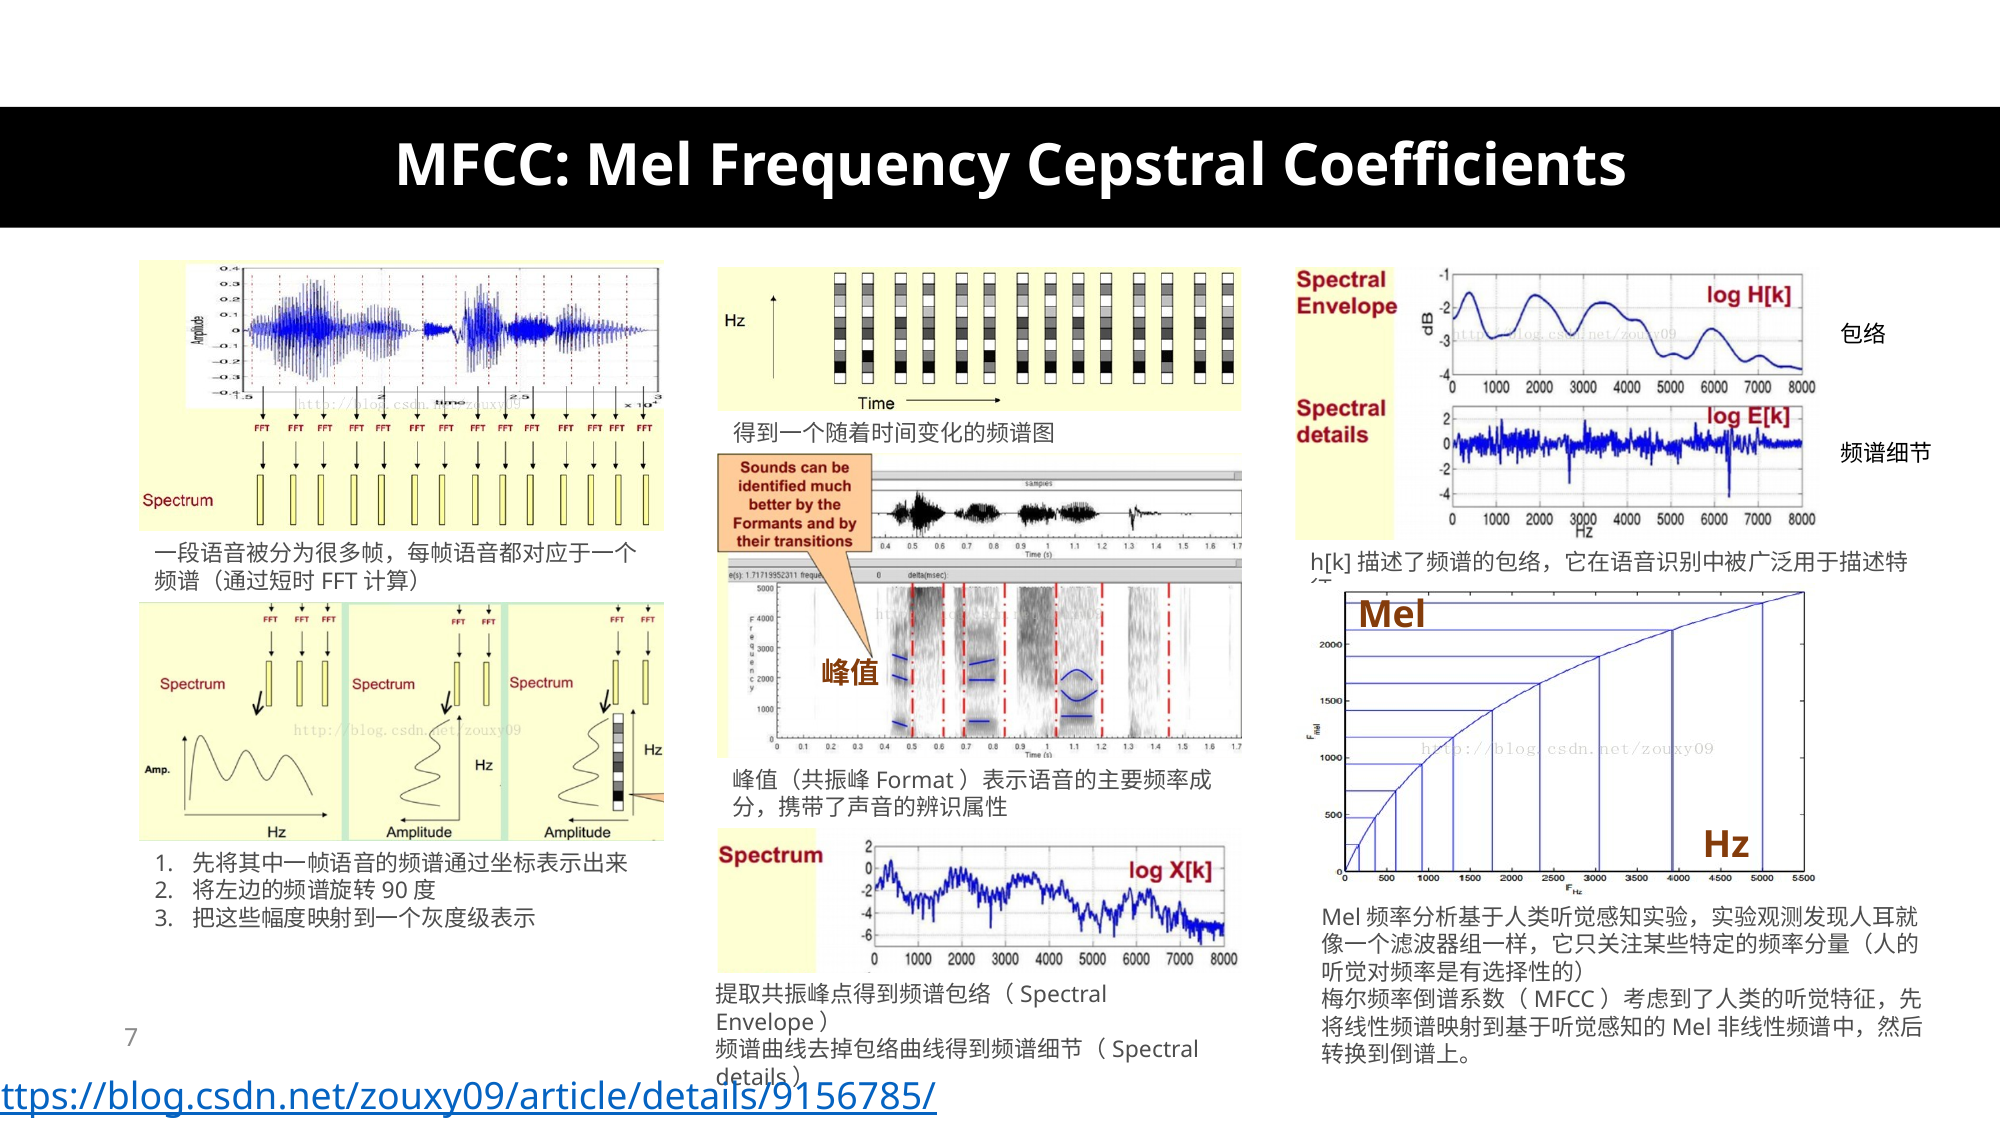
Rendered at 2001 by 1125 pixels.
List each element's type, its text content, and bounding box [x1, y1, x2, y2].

text_box 一段语音被分为很多帧，每帧语音都对应于一个频谱（通过短时FFT计算） [139, 531, 656, 602]
text_box 7 [109, 1008, 560, 1064]
picture [717, 828, 1242, 973]
text_box https://blog.csdn.net/zouxy09/article/details/9156785/ [0, 1064, 952, 1125]
picture [1295, 267, 1820, 541]
text_box h[k]描述了频谱的包络，它在语音识别中被广泛用于描述特征 [1295, 540, 1944, 610]
title MFCC: Mel Frequency Cepstral Coefficients [91, 105, 1931, 228]
text_box 峰值（共振峰Format）表示语音的主要频率成分，携带了声音的辨识属性 [717, 758, 1242, 828]
picture [1295, 583, 1820, 896]
picture [139, 260, 664, 531]
text_box Mel频率分析基于人类听觉感知实验，实验观测发现人耳就像一个滤波器组一样，它只关注某些特定的频率分量（人的听觉对频率是有选择性的） 梅尔频率倒谱系数（MFCC）考虑到了人类的听觉特征，先将线性频谱映射到基于听觉感知的Mel非线性频谱中，然后转换到倒谱上。 [1306, 895, 1949, 1075]
picture [139, 602, 664, 841]
text_box 先将其中一帧语音的频谱通过坐标表示出来 将左边的频谱旋转90度 把这些幅度映射到一个灰度级表示 [139, 841, 664, 938]
picture [717, 266, 1242, 411]
text_box 得到一个随着时间变化的频谱图 [718, 411, 1071, 453]
text_box 频谱细节 [1825, 431, 1948, 474]
picture [717, 453, 1242, 758]
text_box 提取共振峰点得到频谱包络（Spectral Envelope） 频谱曲线去掉包络曲线得到频谱细节（Spectral details） [700, 972, 1242, 1098]
text_box [0, 106, 2000, 229]
text_box 包络 [1825, 311, 1902, 355]
